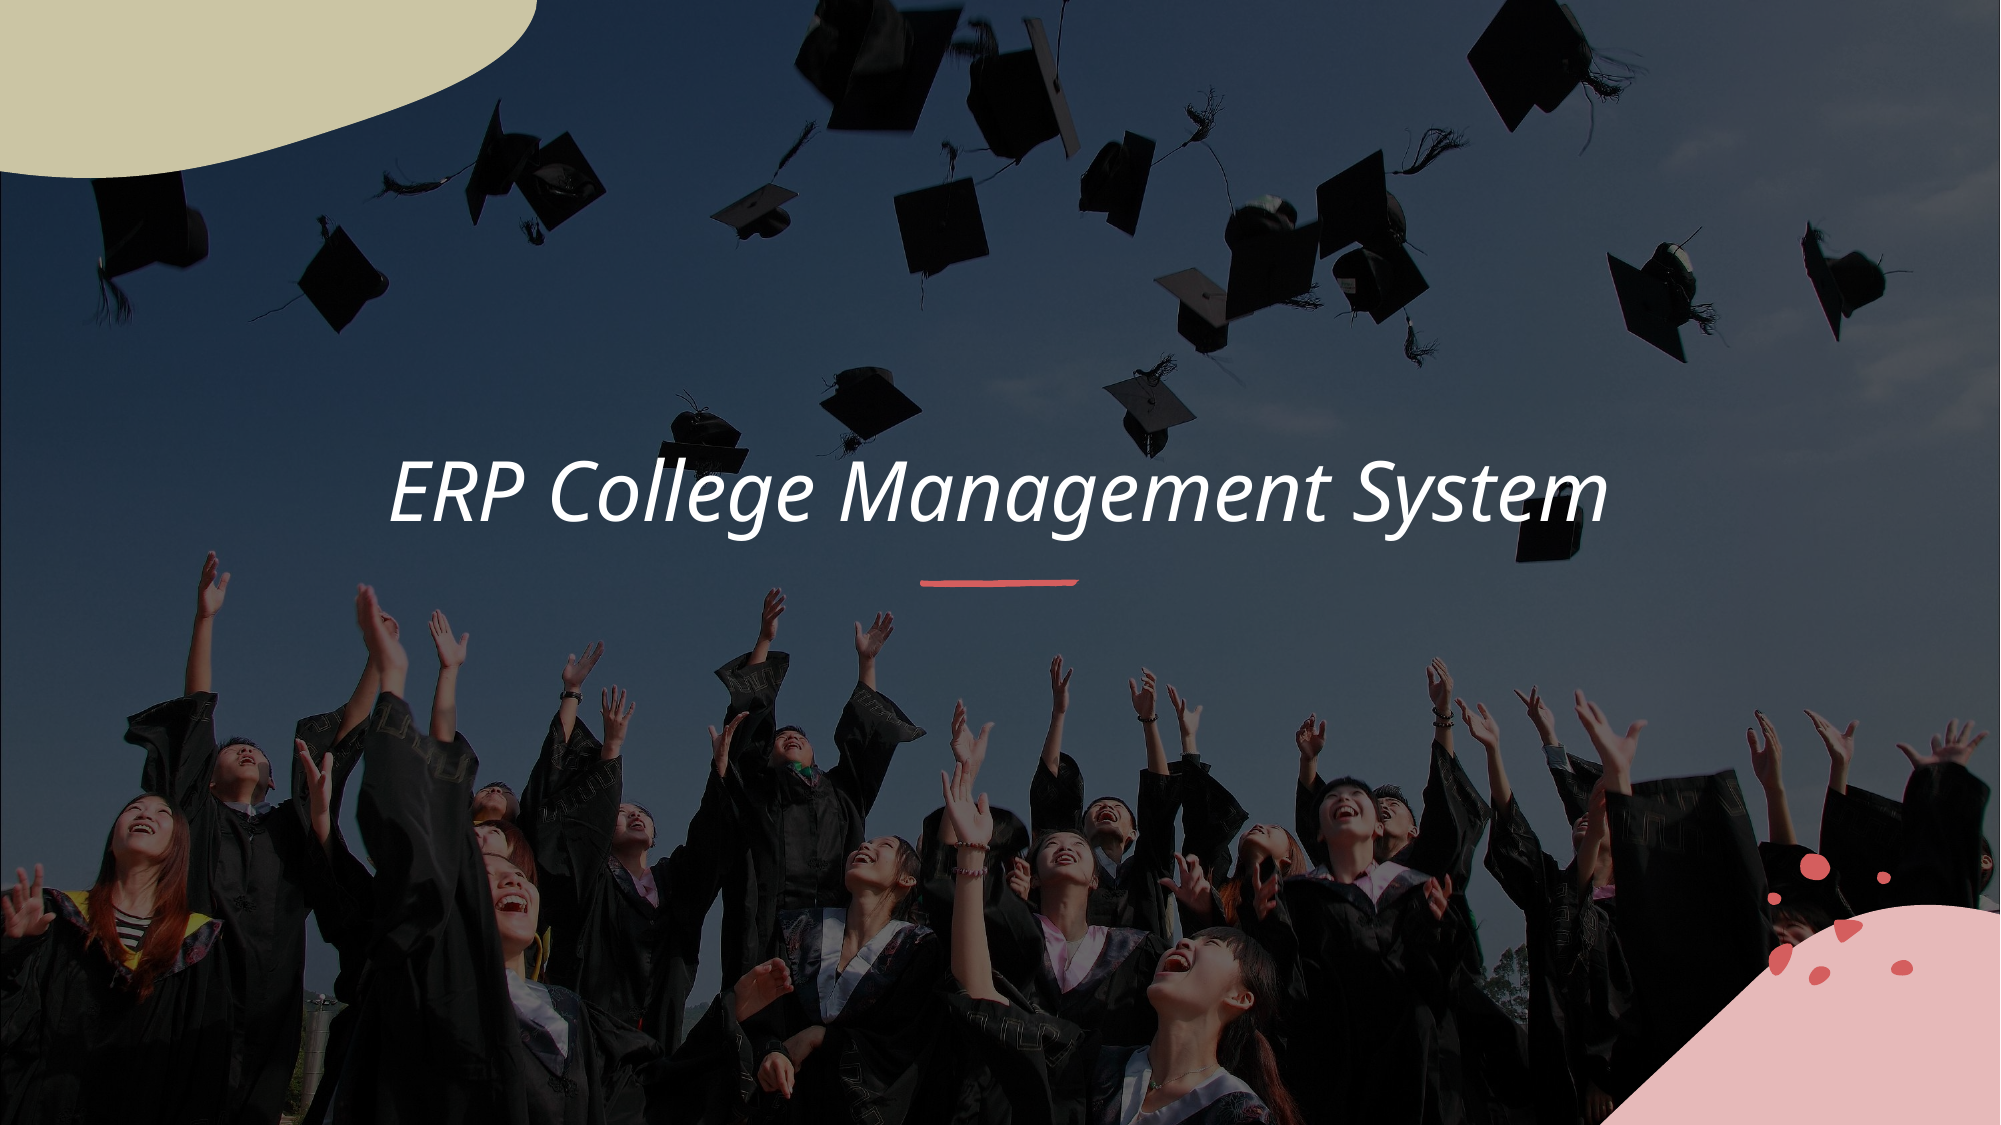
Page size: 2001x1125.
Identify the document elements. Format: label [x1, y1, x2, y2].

text_box [1767, 853, 1914, 986]
text_box [919, 579, 1080, 588]
picture [0, 0, 2000, 1125]
